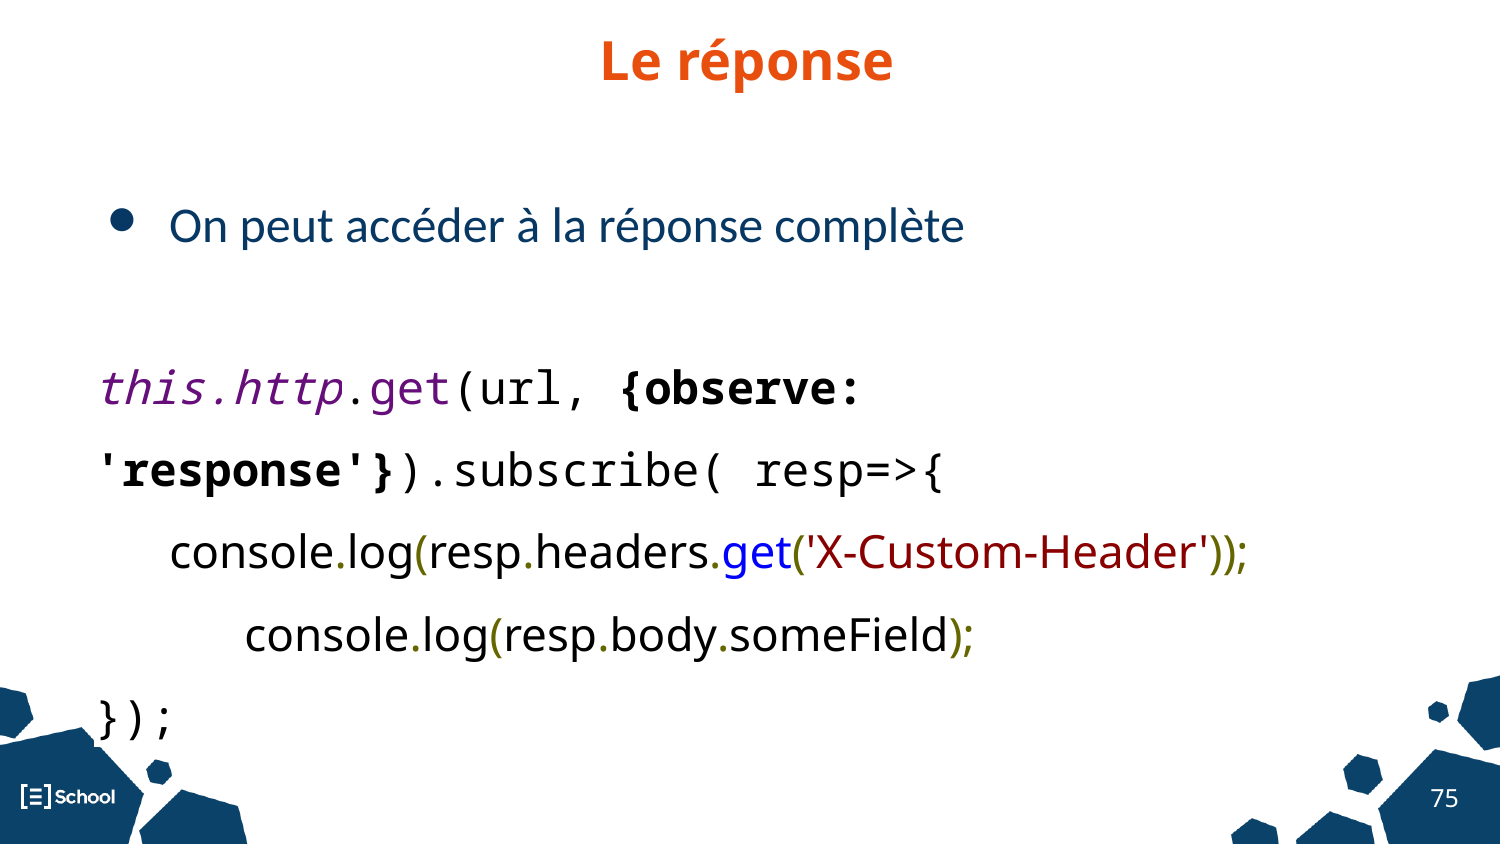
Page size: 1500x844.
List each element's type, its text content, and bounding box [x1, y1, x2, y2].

text_box Le réponse [22, 11, 1472, 123]
text_box this.http.get(url, {observe: 'response'}).subscribe( resp=>{ console.log(resp.headers.get('X-Custom-Header')); console.log(resp.body.someField); }); [79, 315, 1486, 825]
slide_number ‹#› [1383, 767, 1474, 832]
picture [0, 0, 1500, 844]
text_box On peut accéder à la réponse complète [79, 165, 1384, 325]
